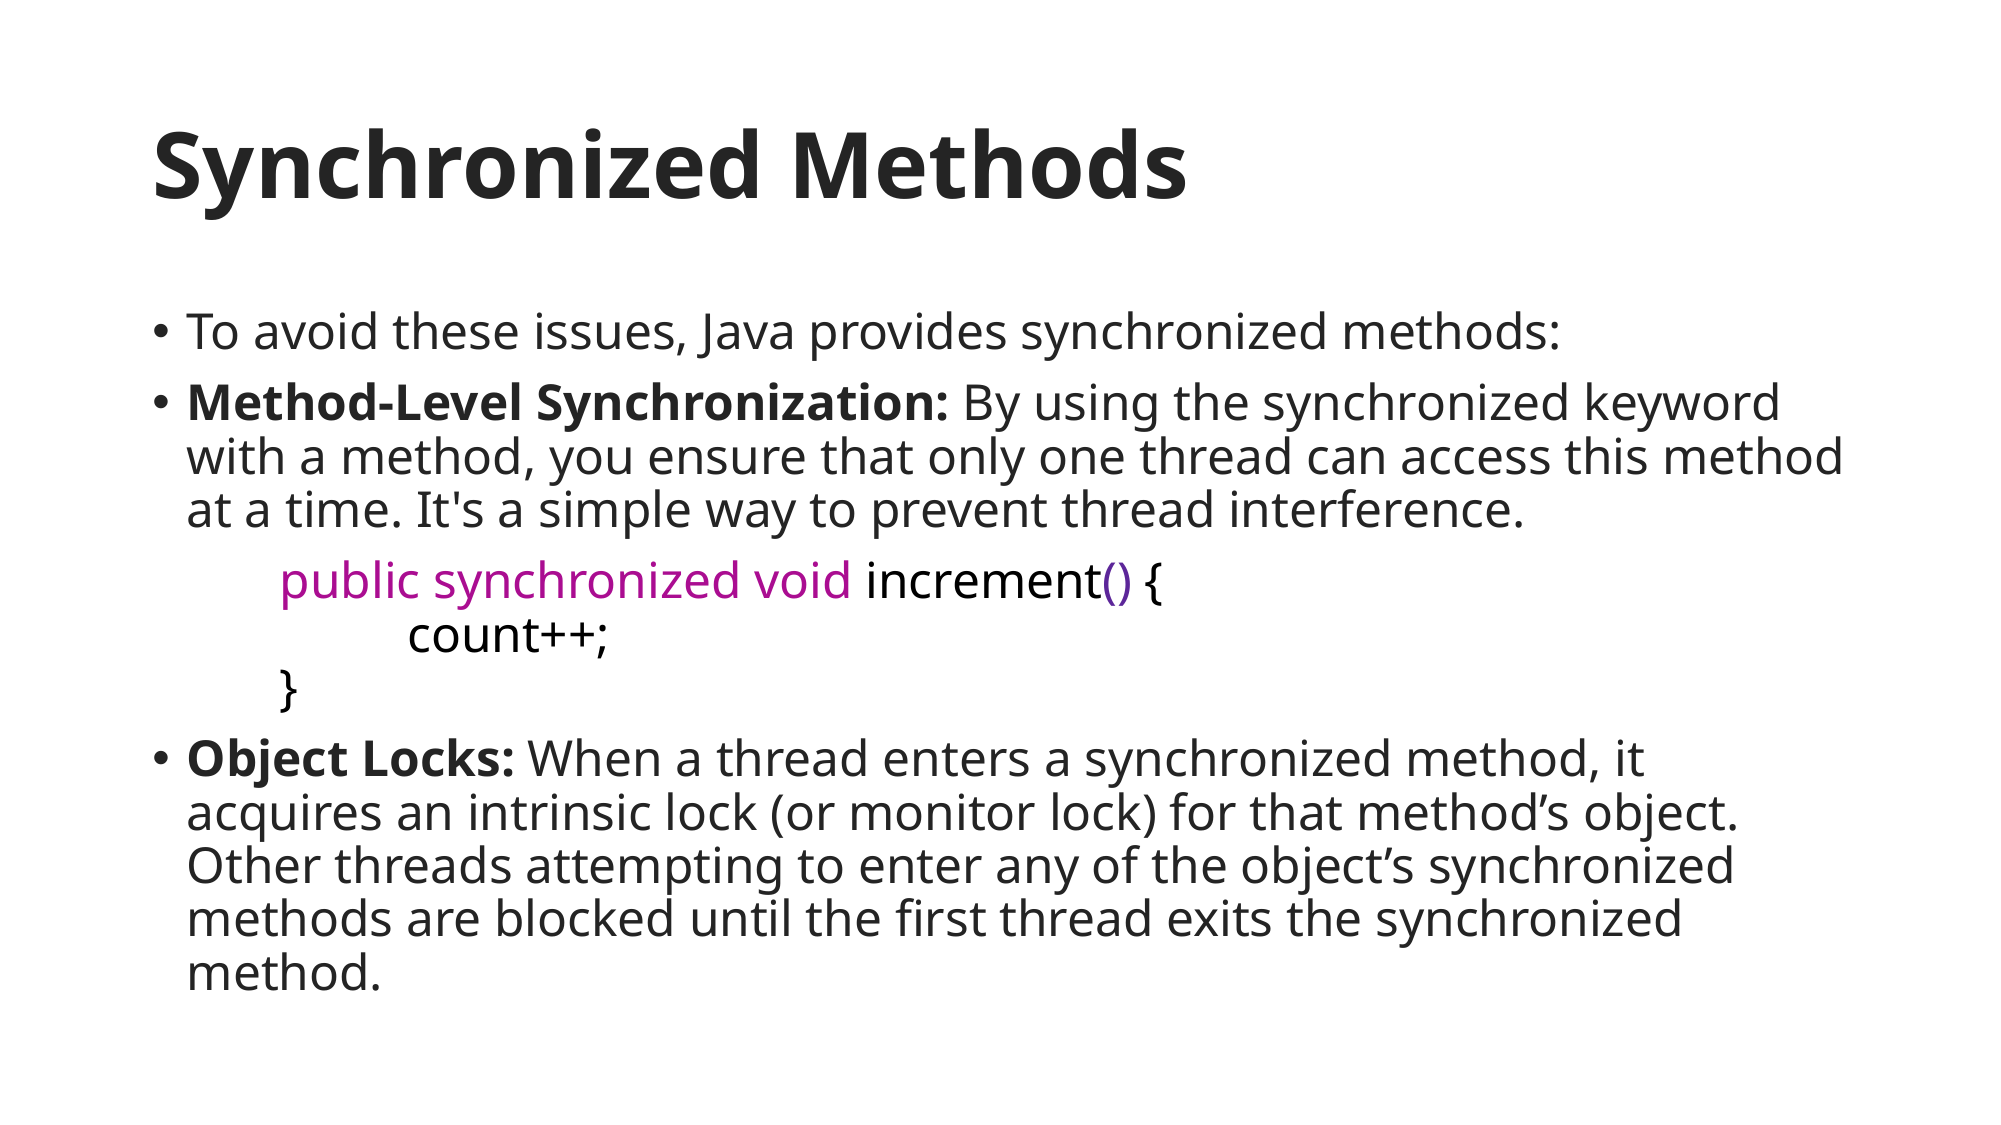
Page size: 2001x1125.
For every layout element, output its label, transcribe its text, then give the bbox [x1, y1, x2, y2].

title Synchronized Methods [137, 59, 1863, 278]
list To avoid these issues, Java provides synchronized methods: Method-Level Synchronization: By using the synchronized keyword with a method, you ensure that only one thread can access this method at a time. It's a simple way to prevent thread interference. public synchronized void increment() { count++; } Object Locks: When a thread enters a synchronized method, it acquires an intrinsic lock (or monitor lock) for that method’s object. Other threads attempting to enter any of the object’s synchronized methods are blocked until the first thread exits the synchronized method. [137, 299, 1863, 1014]
